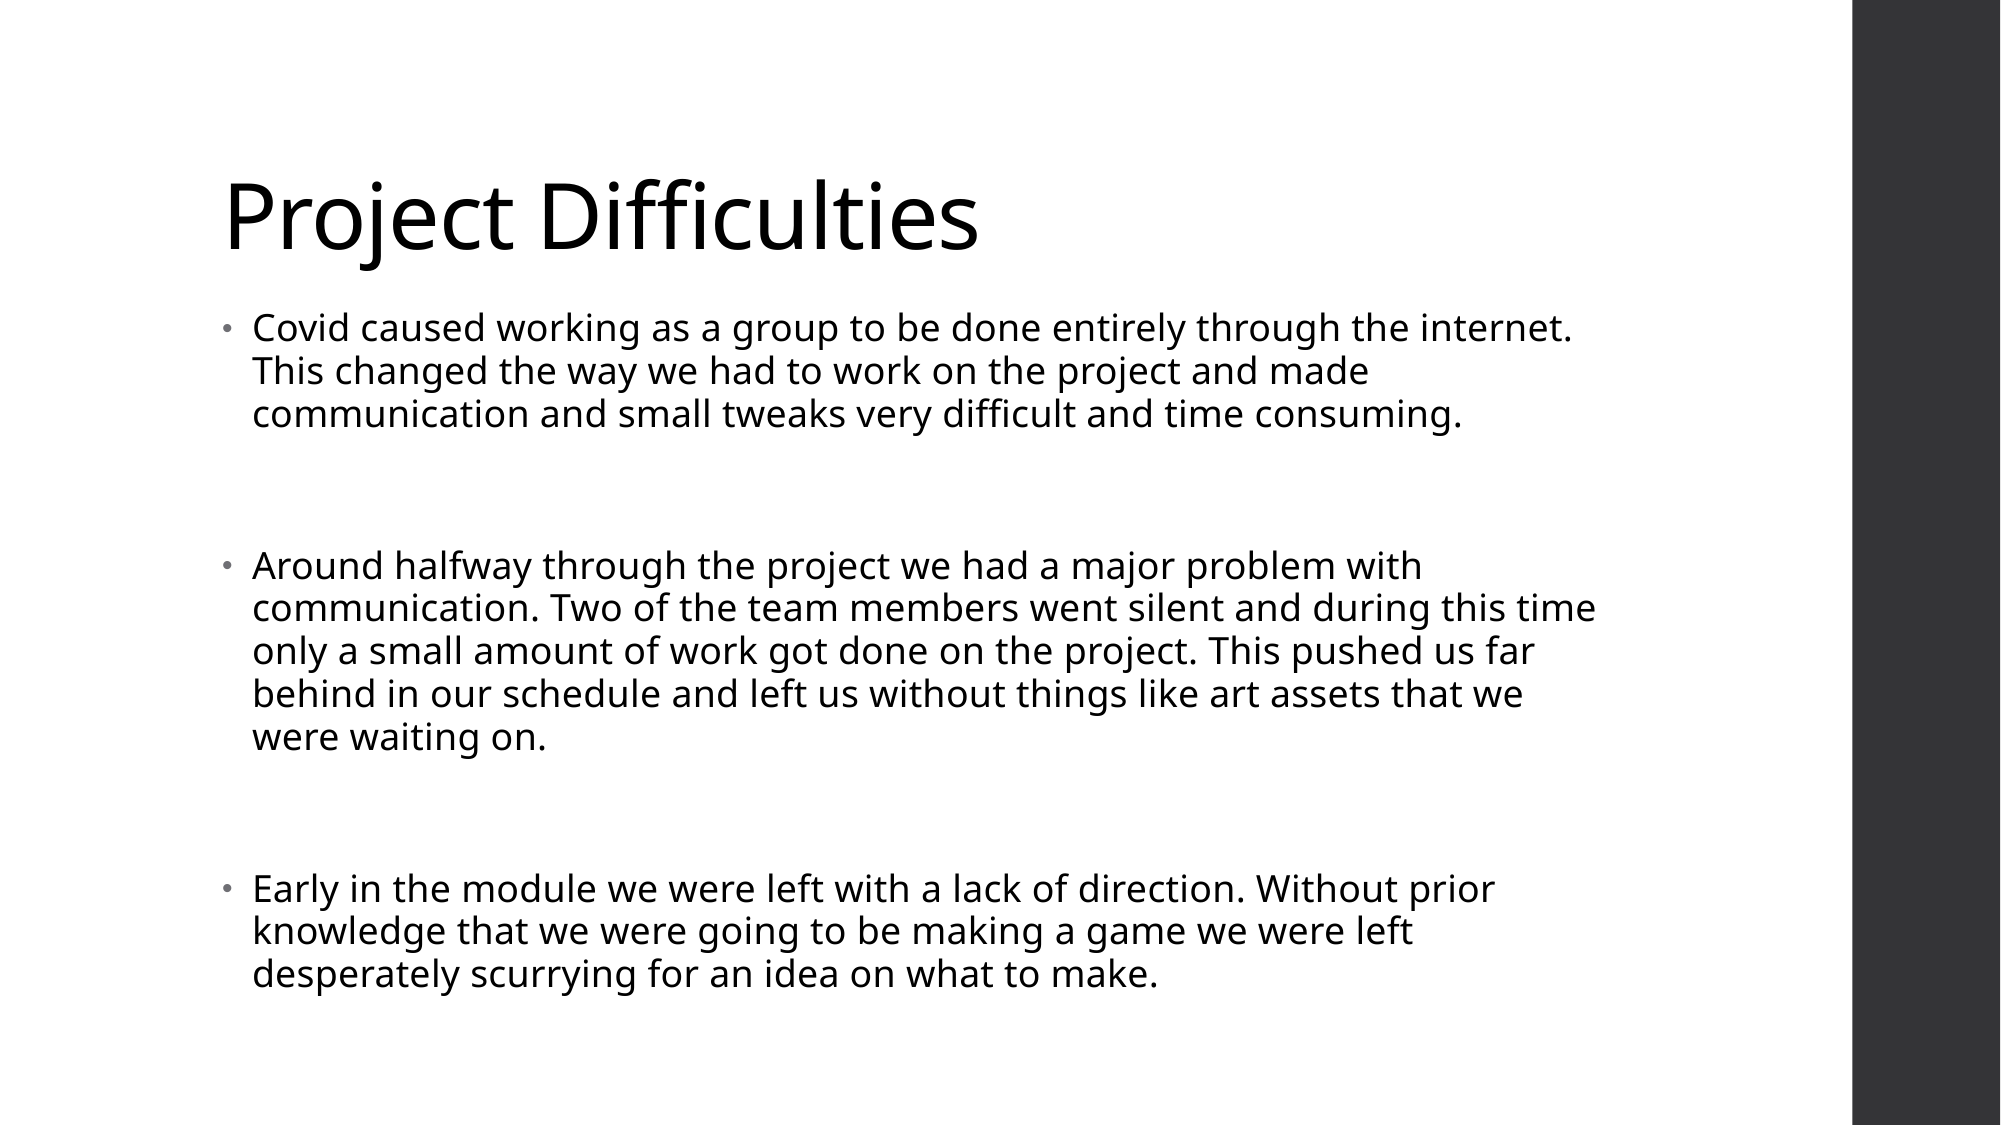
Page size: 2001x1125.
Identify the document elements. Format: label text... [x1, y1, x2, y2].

title Project Difficulties [206, 60, 1797, 278]
list Covid caused working as a group to be done entirely through the internet. This changed the way we had to work on the project and made communication and small tweaks very difficult and time consuming. Around halfway through the project we had a major problem with communication. Two of the team members went silent and during this time only a small amount of work got done on the project. This pushed us far behind in our schedule and left us without things like art assets that we were waiting on. Early in the module we were left with a lack of direction. Without prior knowledge that we were going to be making a game we were left desperately scurrying for an idea on what to make. [206, 299, 1617, 1014]
